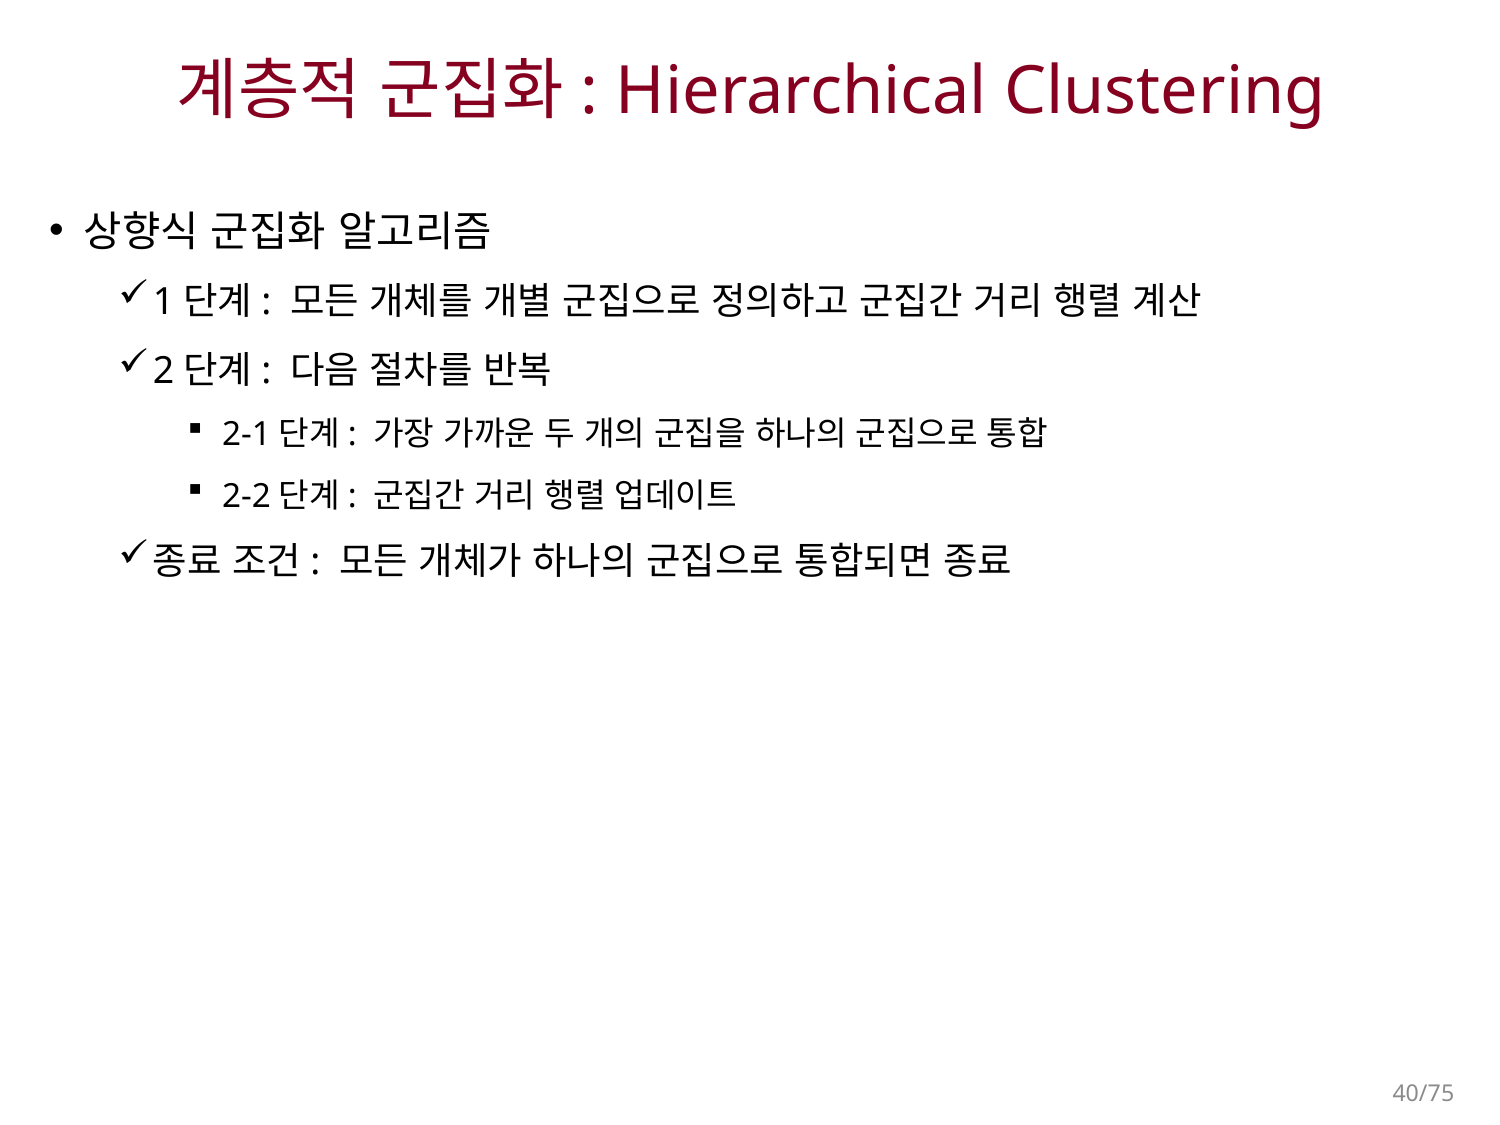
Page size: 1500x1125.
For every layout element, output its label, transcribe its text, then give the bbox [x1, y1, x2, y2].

list 상향식 군집화 알고리즘 1단계: 모든 개체를 개별 군집으로 정의하고 군집간 거리 행렬 계산 2단계: 다음 절차를 반복 2-1단계: 가장 가까운 두 개의 군집을 하나의 군집으로 통합 2-2단계: 군집간 거리 행렬 업데이트 종료 조건: 모든 개체가 하나의 군집으로 통합되면 종료 [34, 181, 1470, 1059]
title 계층적 군집화: Hierarchical Clustering [34, 37, 1470, 147]
slide_number 40/75 [1131, 1071, 1470, 1116]
